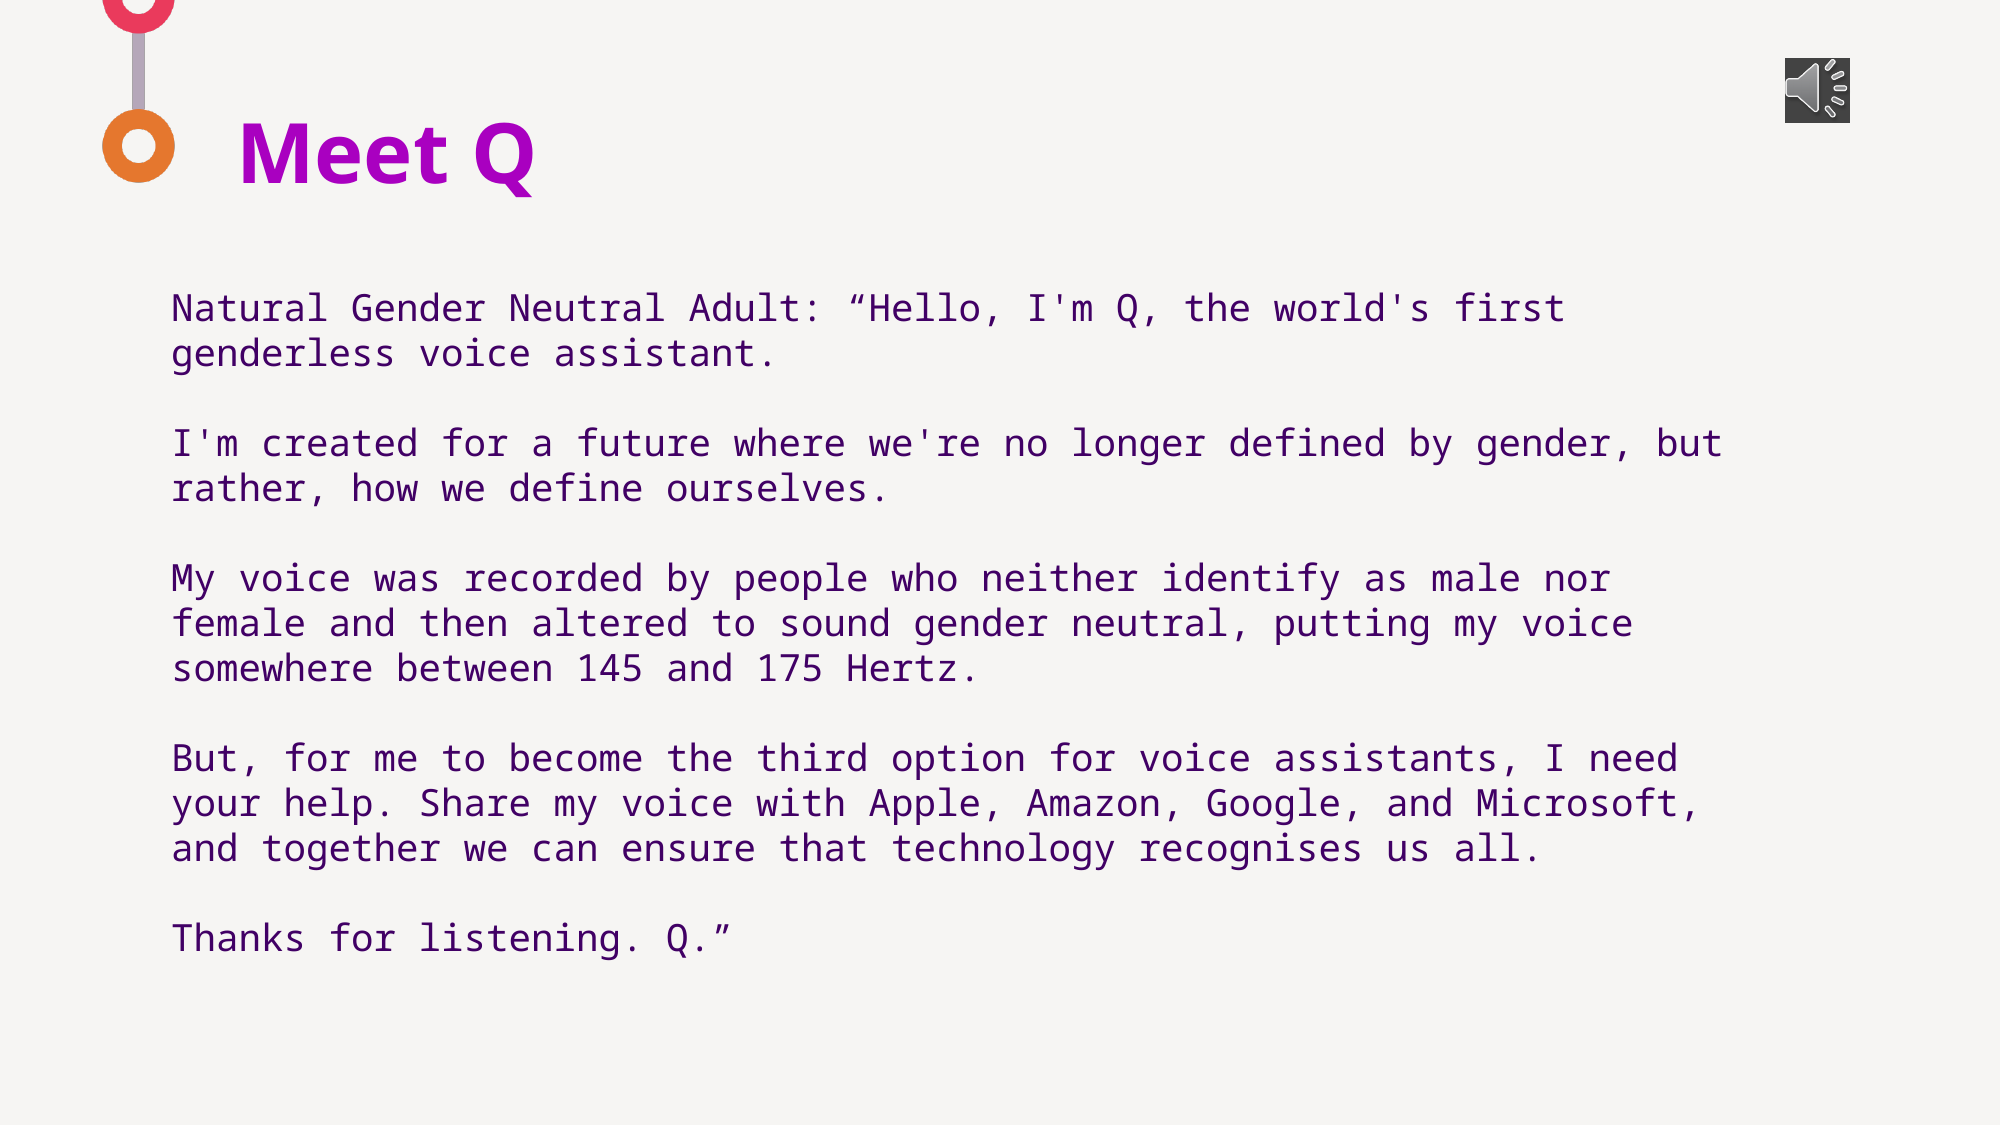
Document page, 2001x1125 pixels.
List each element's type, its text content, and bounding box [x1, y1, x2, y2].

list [1784, 56, 1852, 124]
title Meet Q [236, 111, 1388, 278]
text_box Natural Gender Neutral Adult: “Hello, I'm Q, the world's first genderless voice assistant. I'm created for a future where we're no longer defined by gender, but rather, how we define ourselves. My voice was recorded by people who neither identify as male nor female and then altered to sound gender neutral, putting my voice somewhere between 145 and 175 Hertz. But, for me to become the third option for voice assistants, I need your help. Share my voice with Apple, Amazon, Google, and Microsoft, and together we can ensure that technology recognises us all. Thanks for listening. Q.” [156, 277, 1764, 967]
picture [100, 0, 179, 192]
